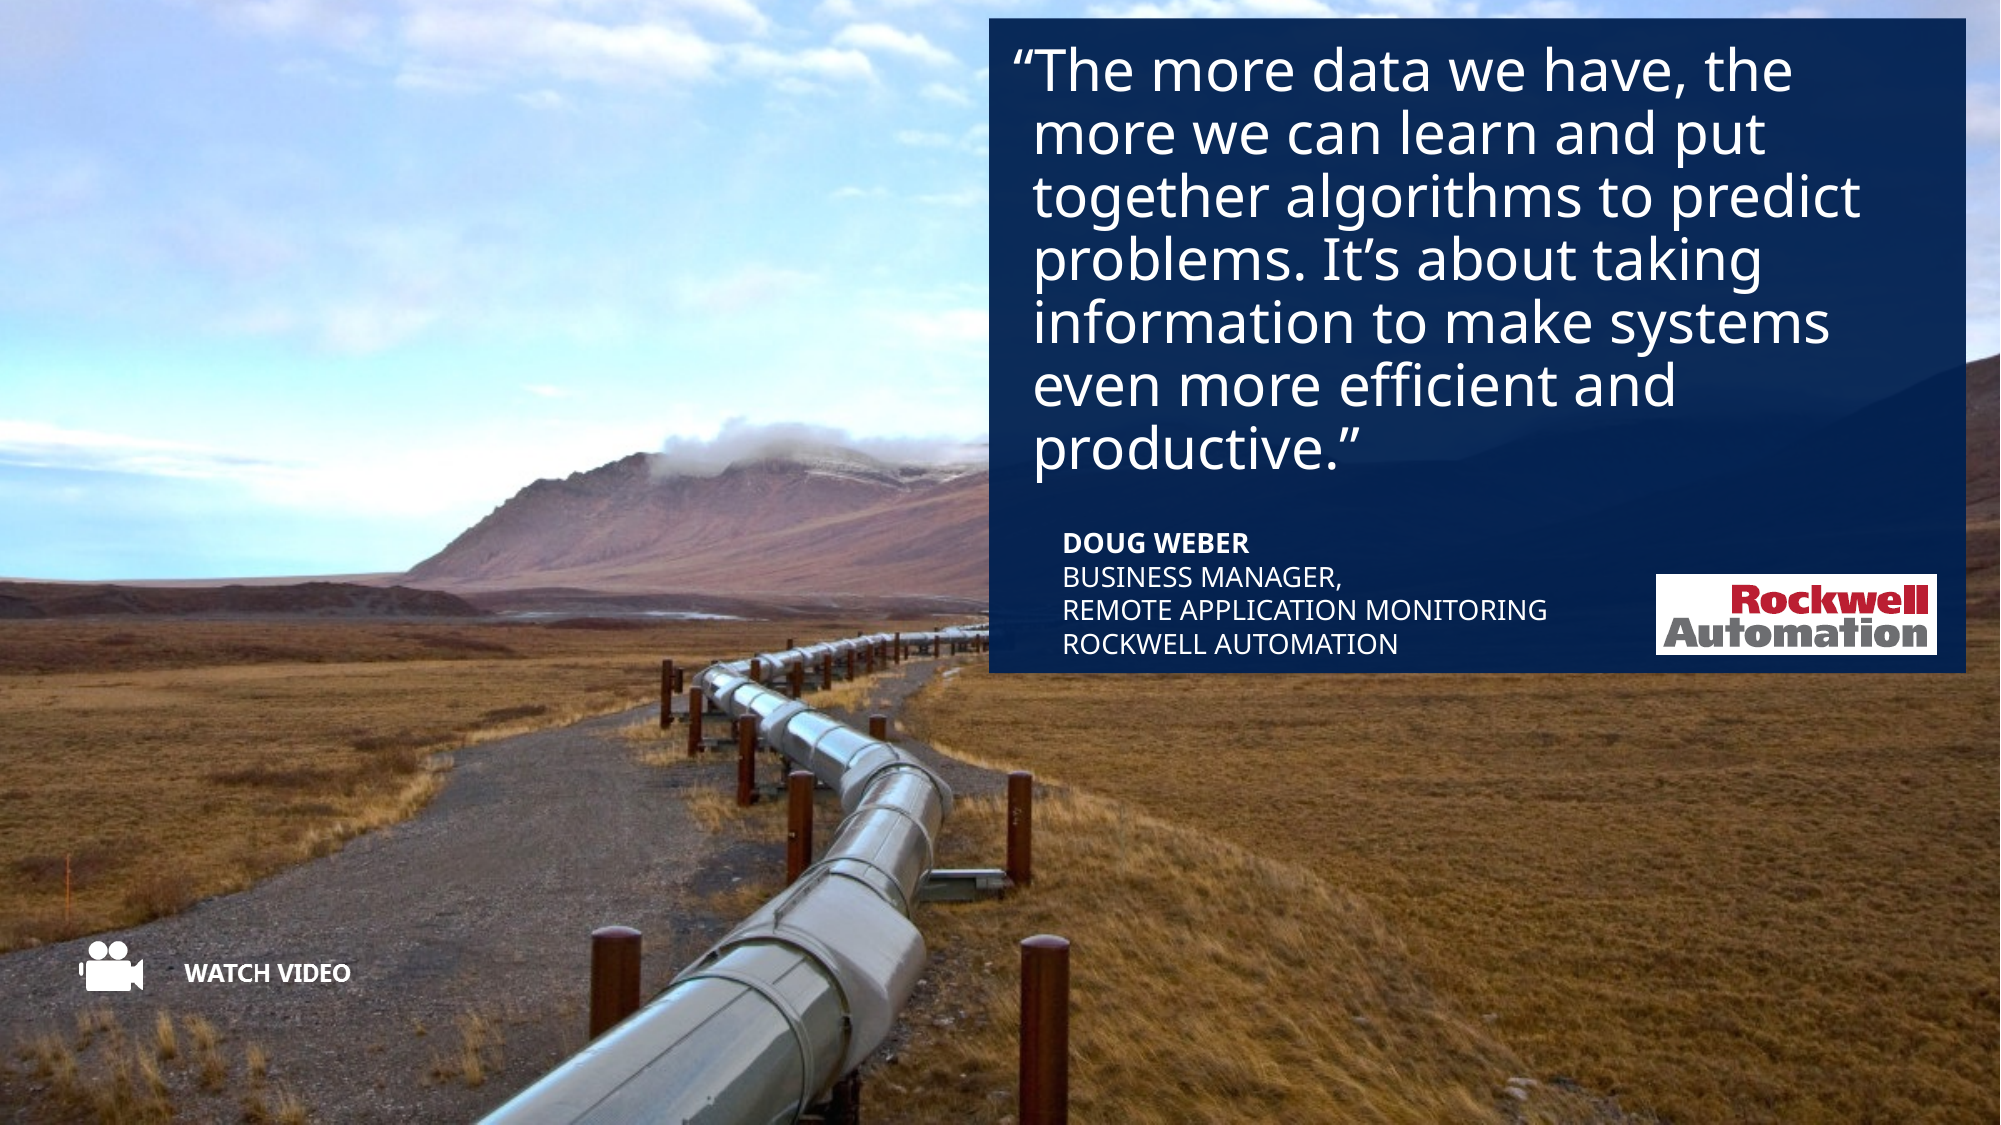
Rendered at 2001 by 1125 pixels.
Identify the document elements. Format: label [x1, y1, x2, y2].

text_box [1656, 574, 1937, 655]
picture [0, 0, 2000, 1125]
text_box [984, 18, 1967, 674]
